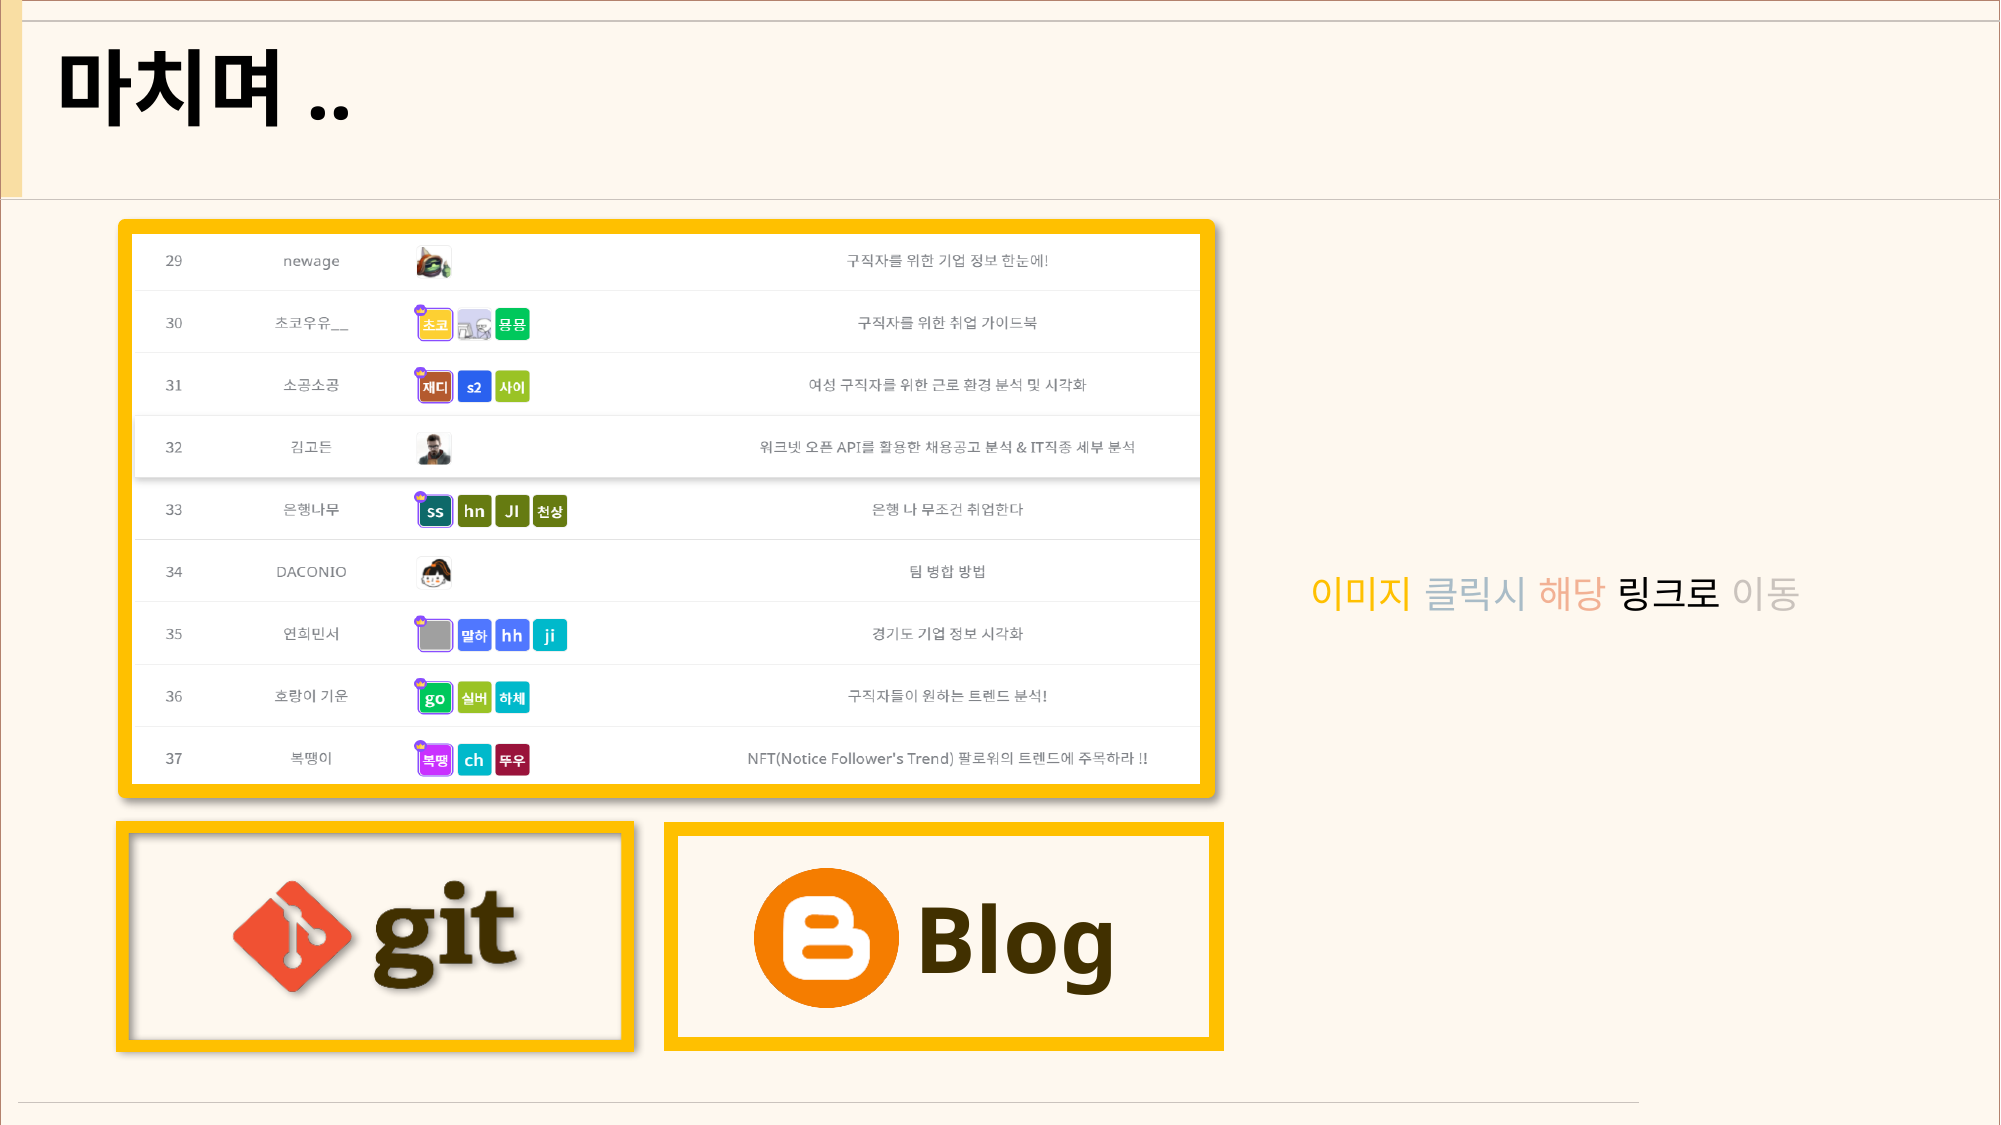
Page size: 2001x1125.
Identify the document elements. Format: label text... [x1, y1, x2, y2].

picture [116, 821, 634, 1052]
text_box [0, 0, 23, 198]
text_box [23, 0, 2000, 20]
text_box [0, 200, 2000, 1125]
picture [132, 233, 1200, 784]
text_box 이미지 클릭시 해당 링크로 이동 [1295, 563, 1906, 624]
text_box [671, 828, 1217, 1044]
text_box 마치며.. [41, 28, 369, 144]
text_box [23, 22, 2000, 198]
